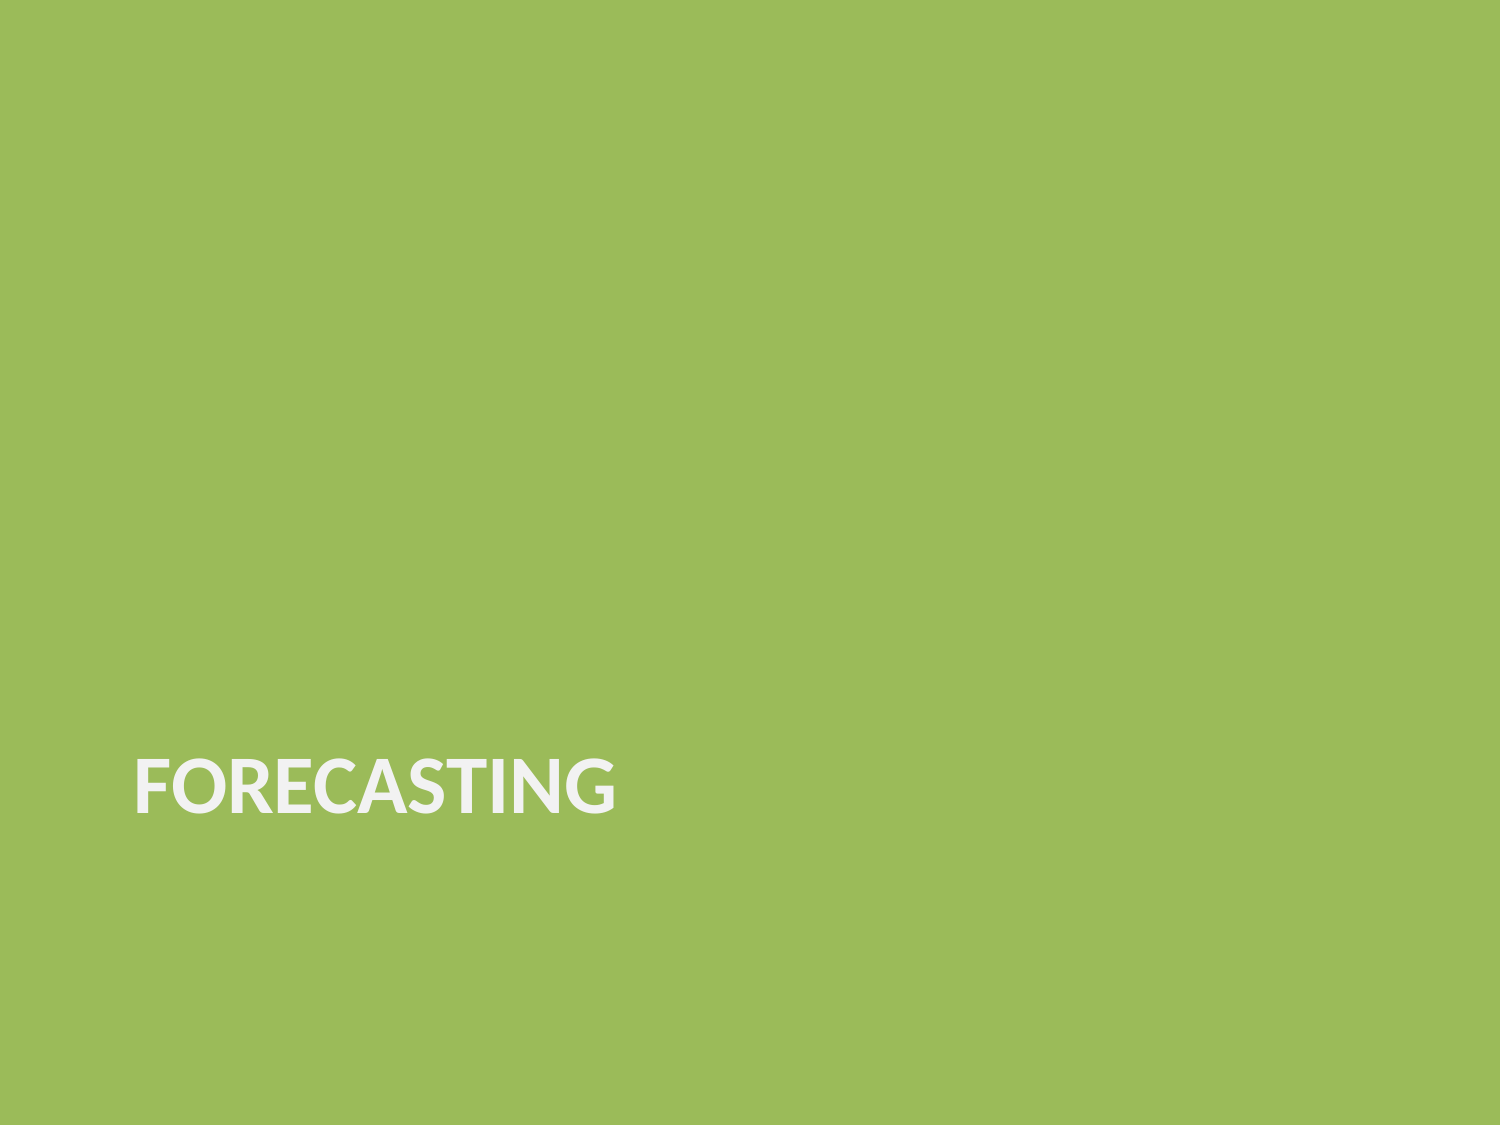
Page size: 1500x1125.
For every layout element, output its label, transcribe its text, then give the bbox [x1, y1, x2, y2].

title FORECASTING [118, 722, 1394, 947]
